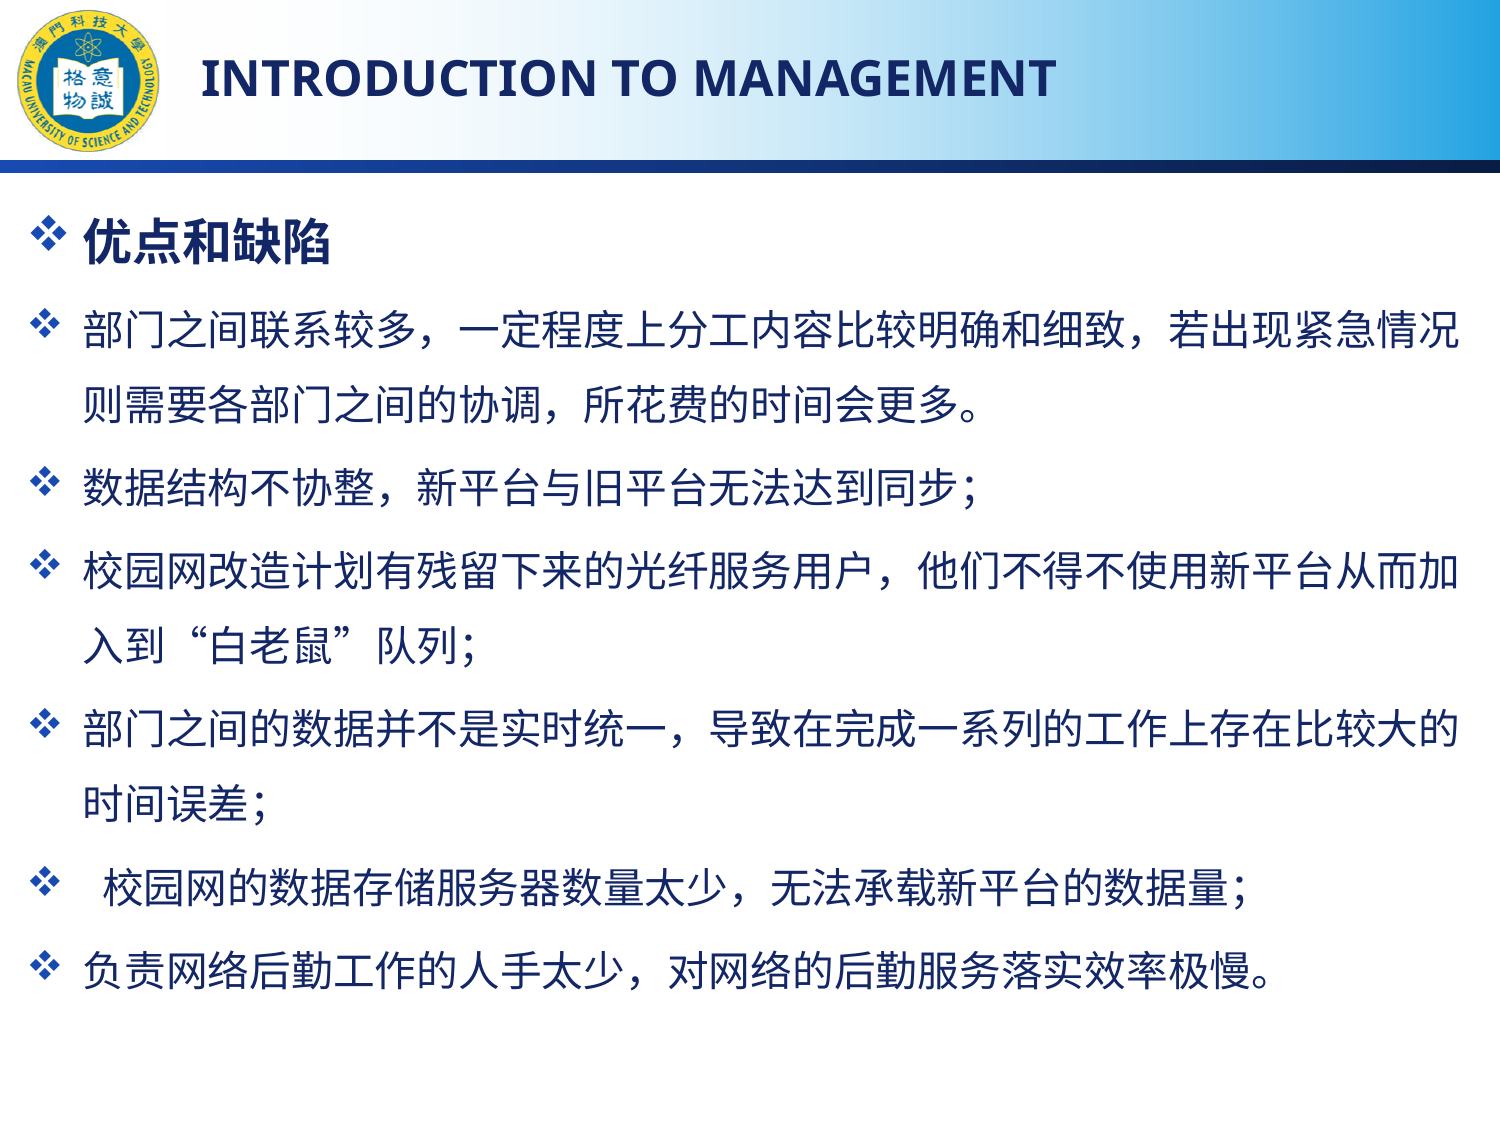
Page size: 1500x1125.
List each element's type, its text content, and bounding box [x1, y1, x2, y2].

text_box INTRODUCTION TO MANAGEMENT [173, 45, 1073, 115]
text_box 优点和缺陷 部门之间联系较多，一定程度上分工内容比较明确和细致，若出现紧急情况则需要各部门之间的协调，所花费的时间会更多。 数据结构不协整，新平台与旧平台无法达到同步； 校园网改造计划有残留下来的光纤服务用户，他们不得不使用新平台从而加入到“白老鼠”队列； 部门之间的数据并不是实时统一，导致在完成一系列的工作上存在比较大的时间误差； 校园网的数据存储服务器数量太少，无法承载新平台的数据量； 负责网络后勤工作的人手太少，对网络的后勤服务落实效率极慢。 [11, 172, 1483, 1086]
picture [17, 9, 160, 152]
